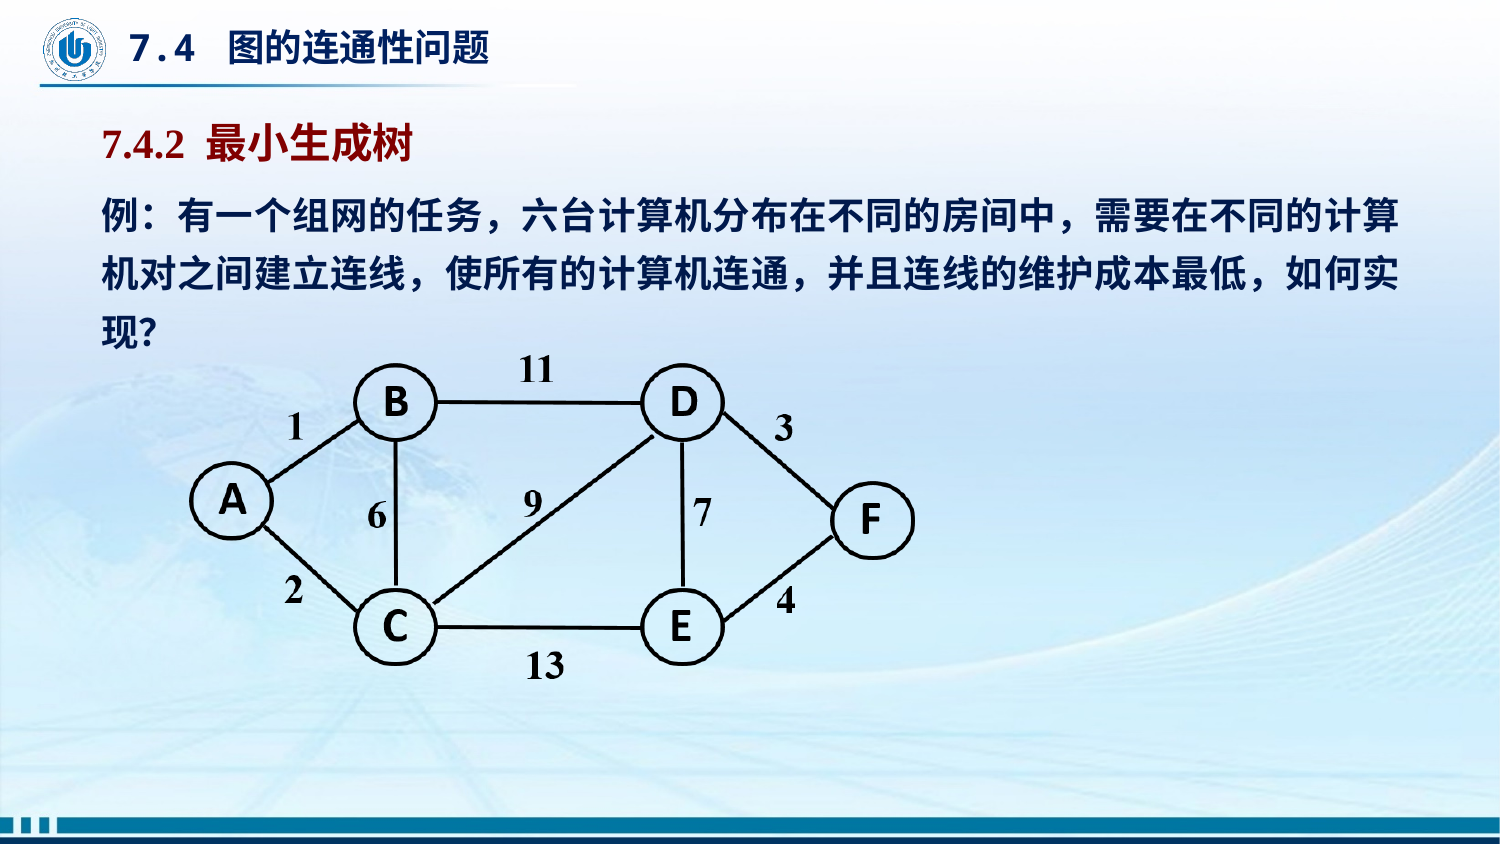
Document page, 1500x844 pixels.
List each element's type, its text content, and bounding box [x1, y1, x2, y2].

list 7.4.2 最小生成树 例：有一个组网的任务，六台计算机分布在不同的房间中，需要在不同的计算机对之间建立连线，使所有的计算机连通，并且连线的维护成本最低，如何实现？ [86, 97, 1415, 768]
picture [0, 0, 1500, 844]
title 7.4 图的连通性问题 [122, 29, 631, 70]
